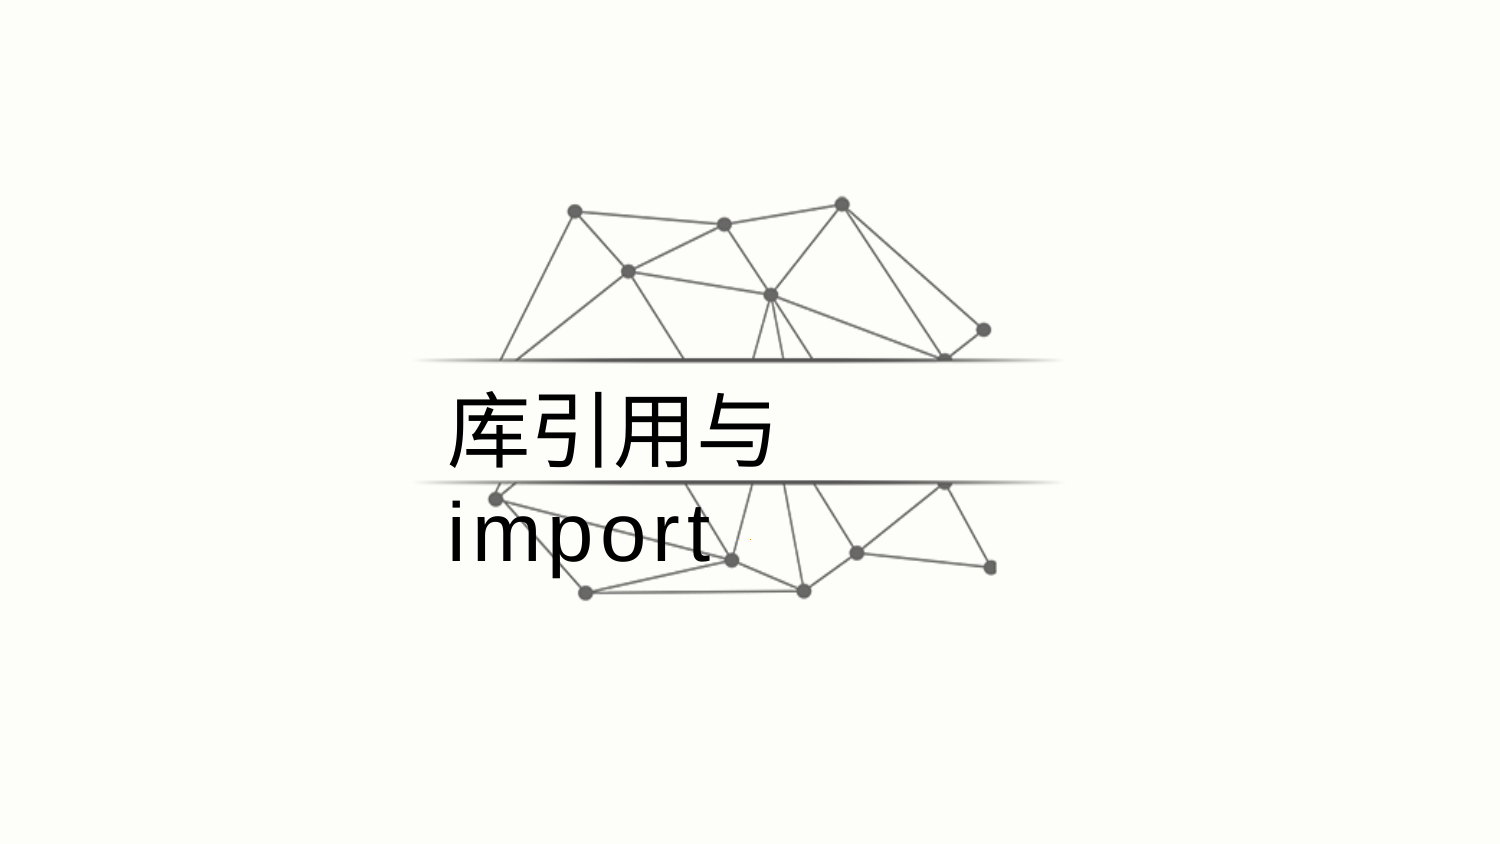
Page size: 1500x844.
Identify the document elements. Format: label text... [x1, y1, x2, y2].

text_box [312, 173, 1128, 663]
title 库引用与import [445, 377, 1055, 578]
